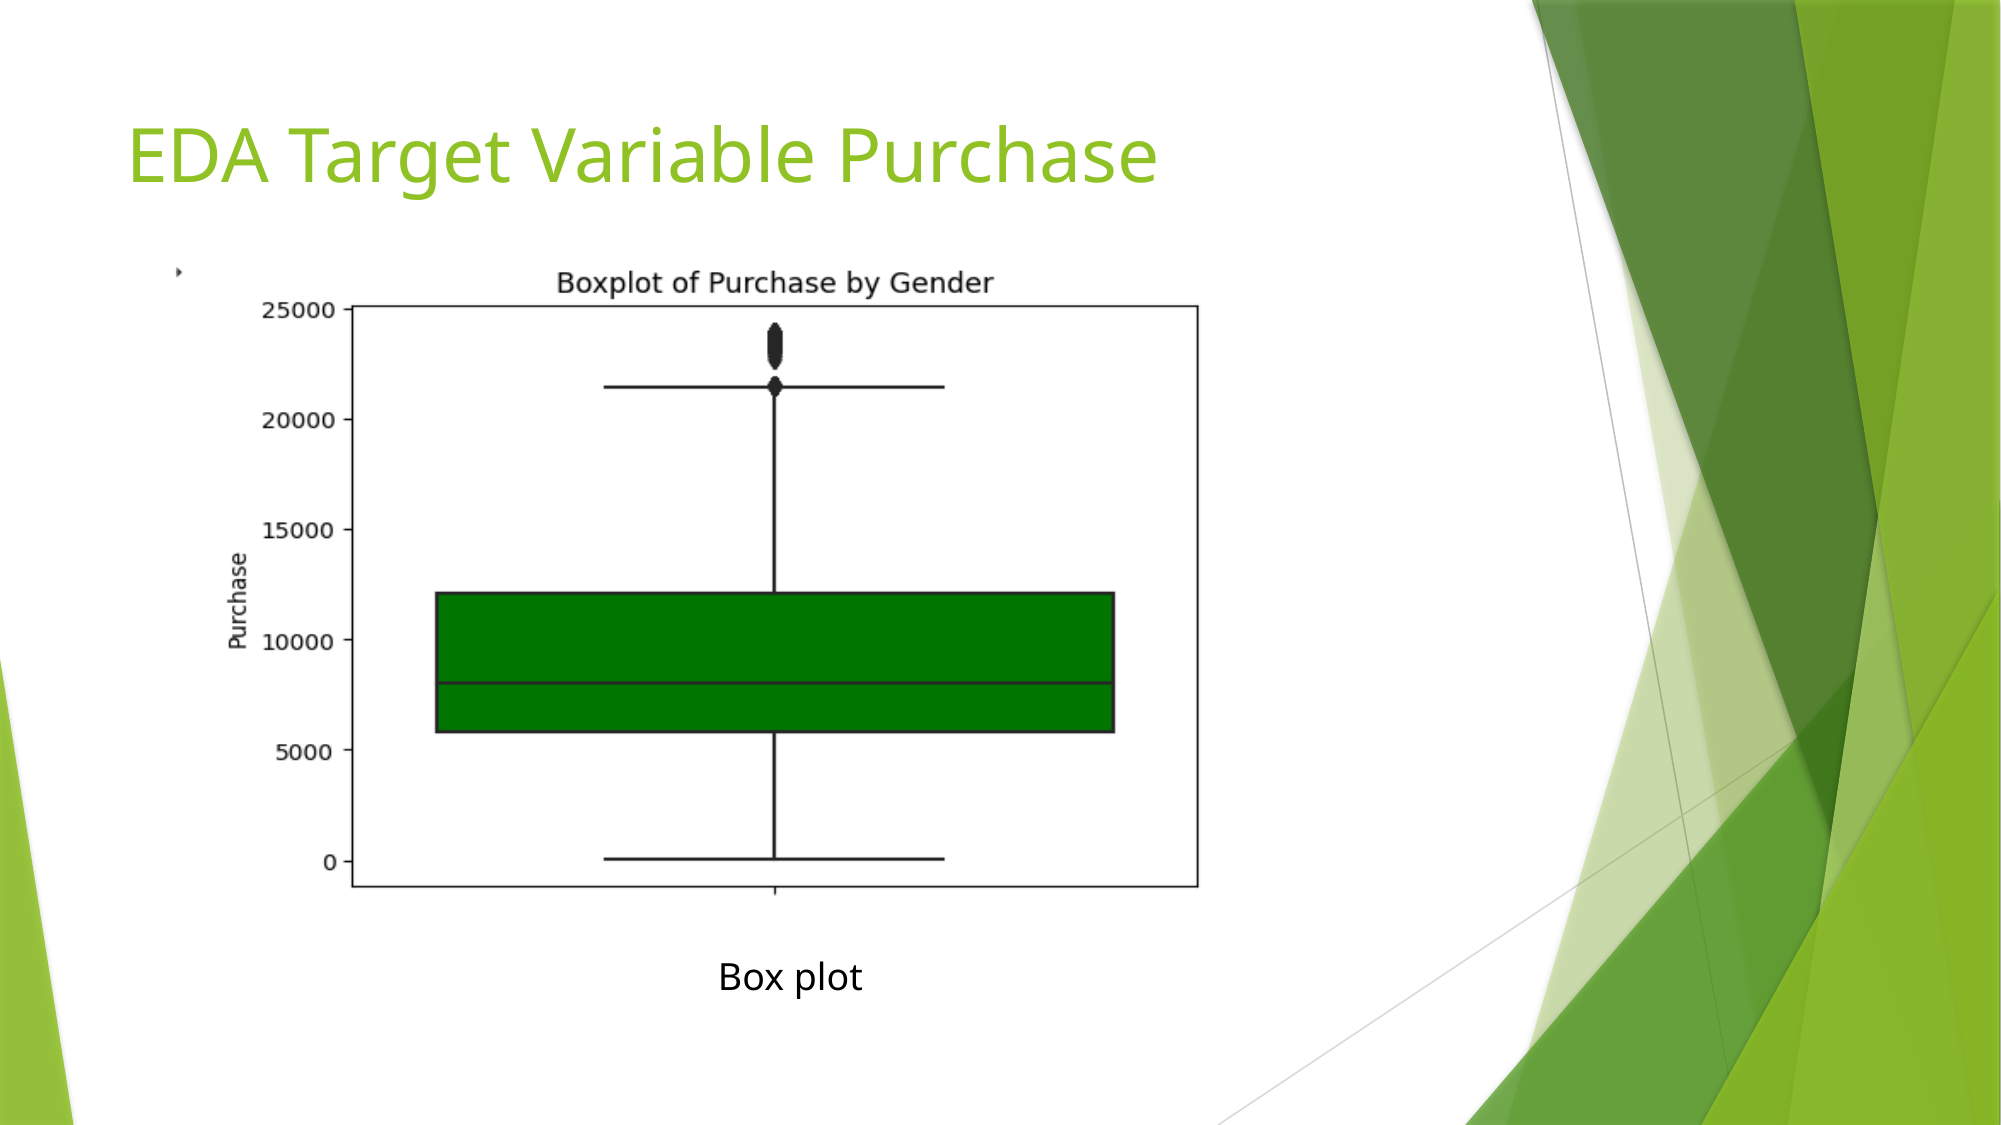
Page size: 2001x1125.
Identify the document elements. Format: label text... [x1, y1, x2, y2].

text_box Box plot [702, 945, 1112, 1006]
picture [175, 256, 1363, 913]
title EDA Target Variable Purchase [111, 99, 1522, 317]
